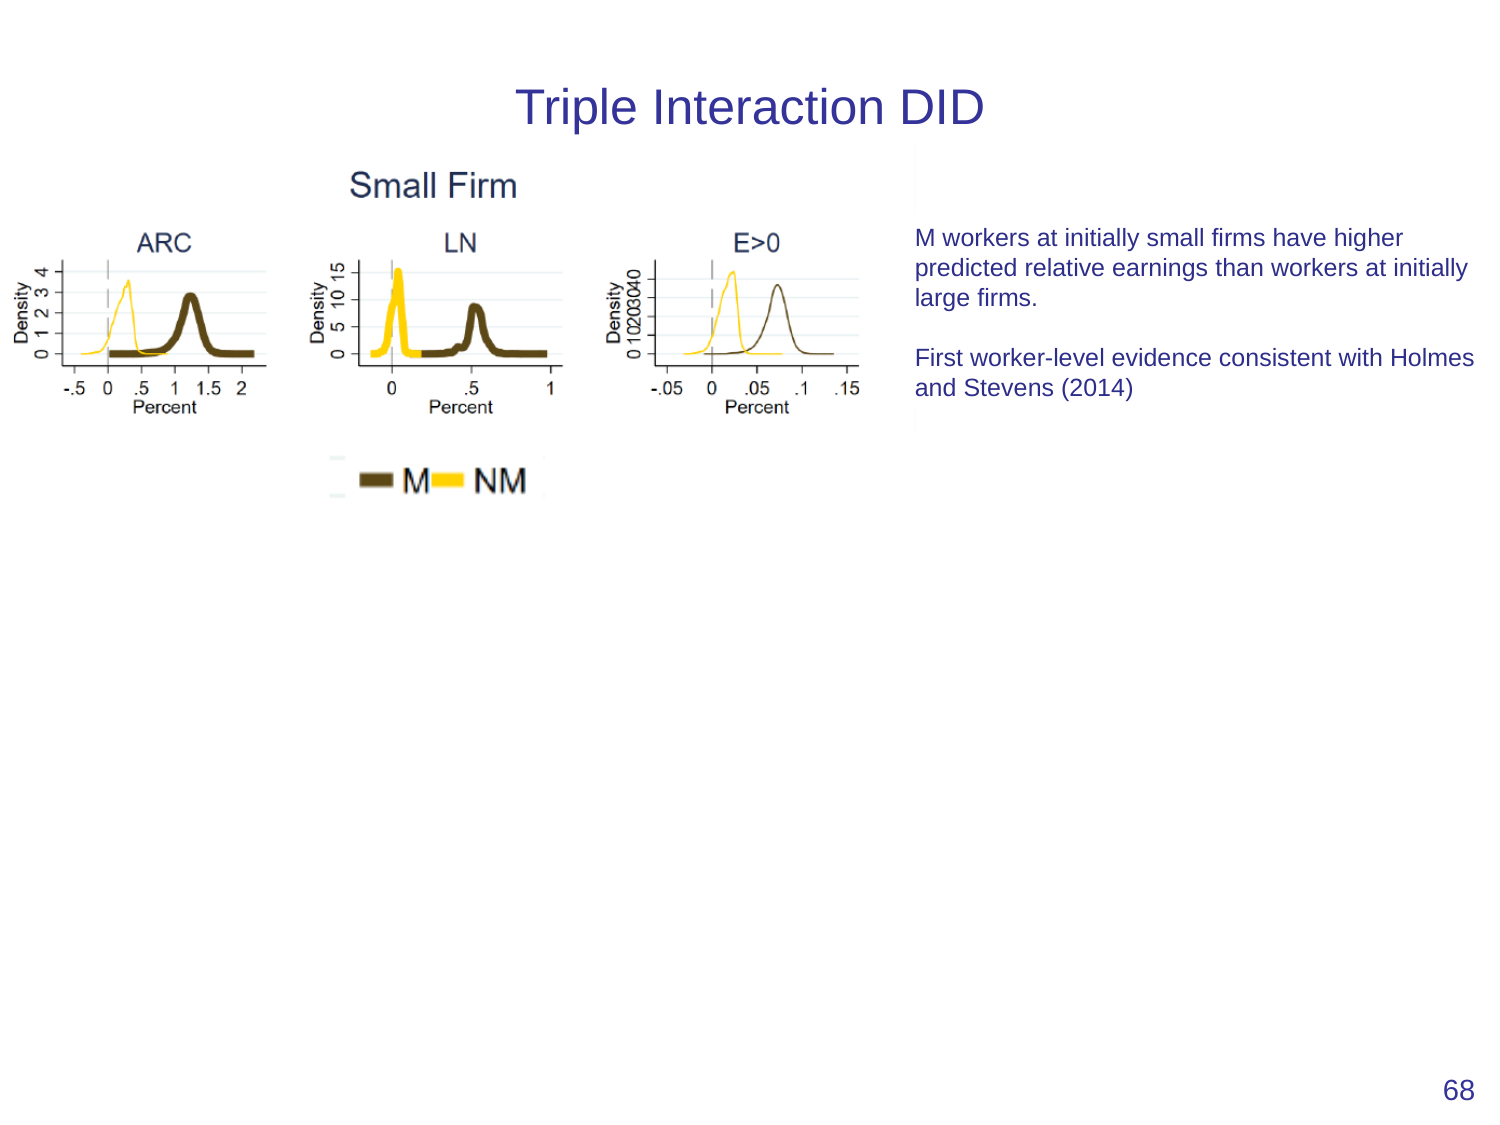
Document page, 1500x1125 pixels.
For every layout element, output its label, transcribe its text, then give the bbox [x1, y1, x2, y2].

title Triple Interaction DID [57, 44, 1443, 165]
text_box M workers at initially small firms have higher predicted relative earnings than workers at initially large firms. First worker-level evidence consistent with Holmes and Stevens (2014) [946, 214, 1500, 409]
picture [0, 145, 942, 514]
slide_number 68 [1408, 1028, 1491, 1108]
